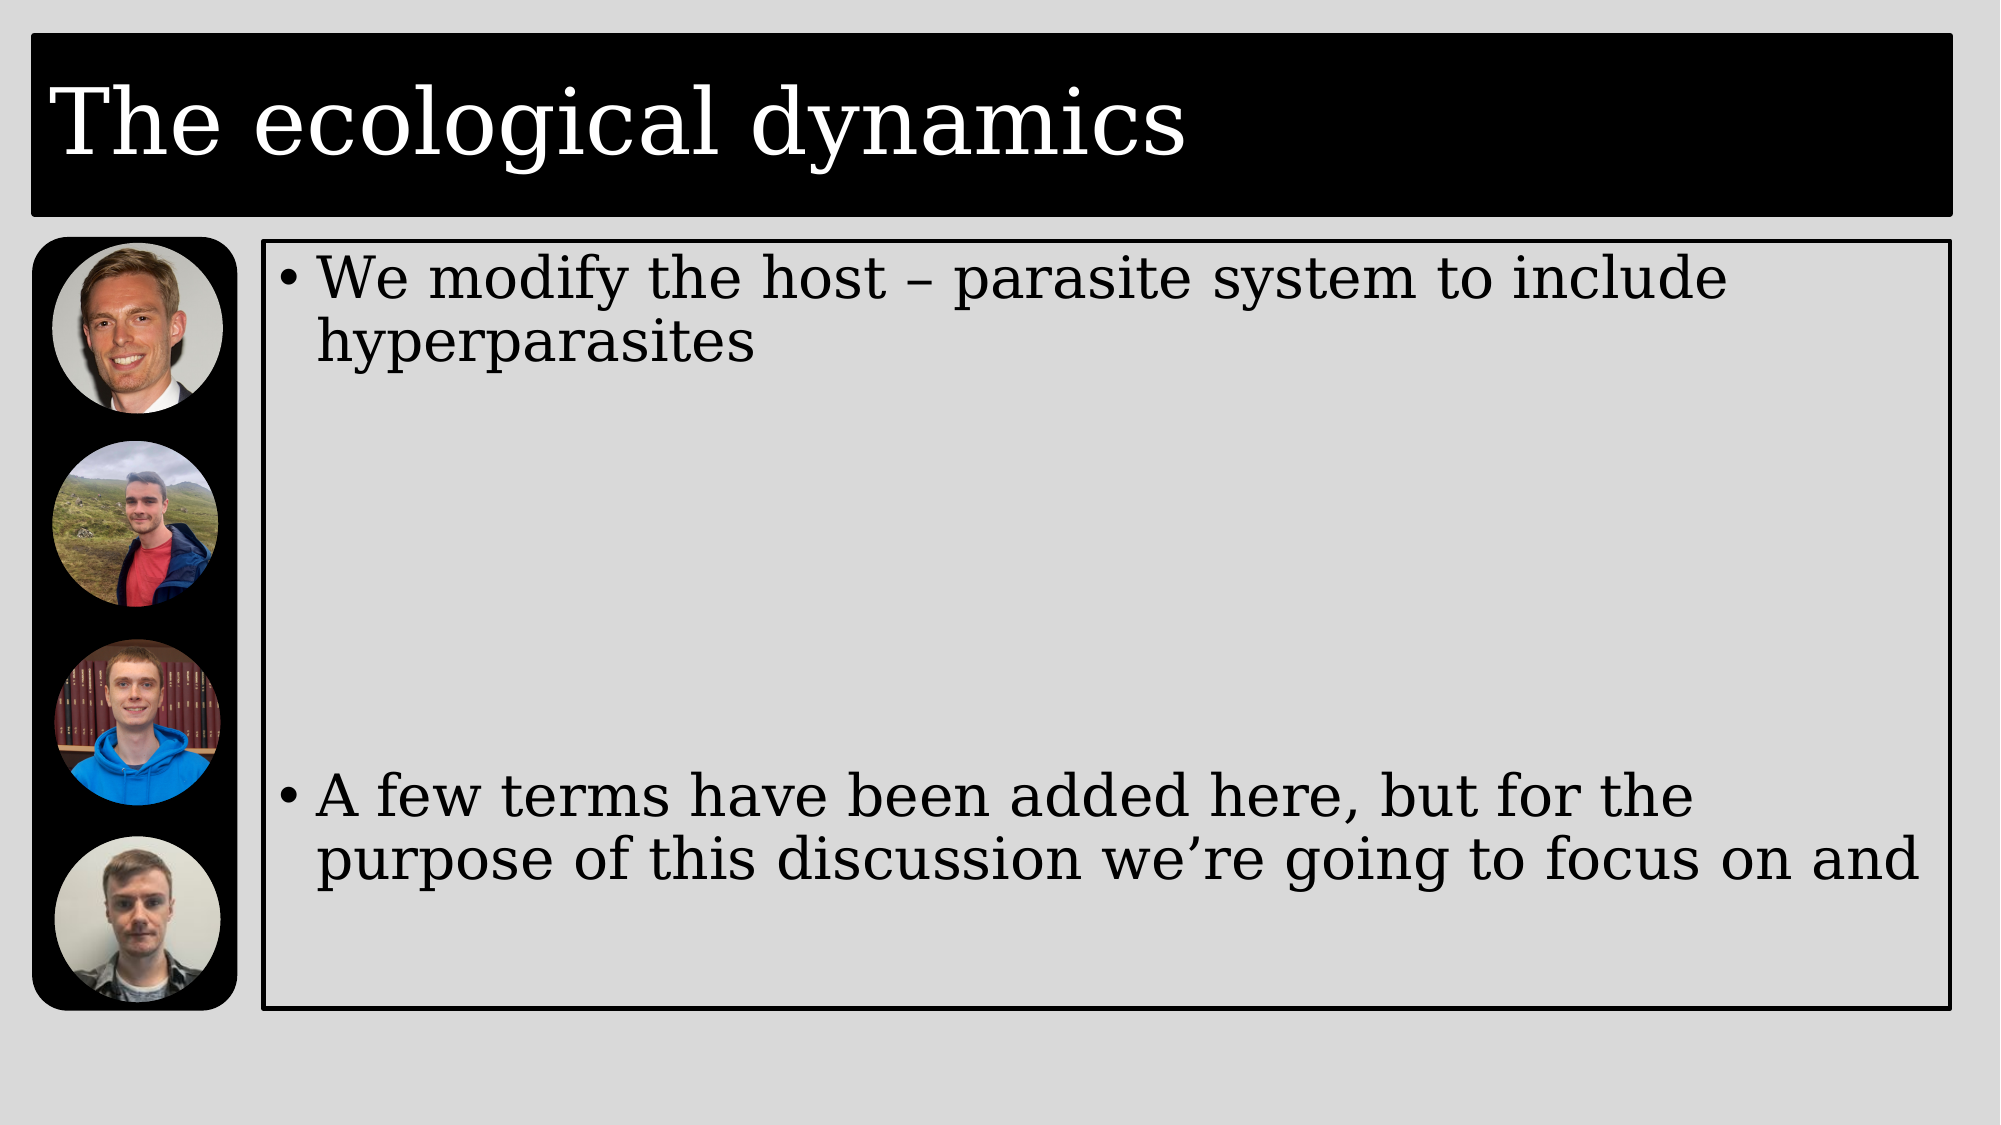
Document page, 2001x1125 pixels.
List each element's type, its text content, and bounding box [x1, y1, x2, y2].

picture [49, 438, 221, 610]
title The ecological dynamics [31, 33, 1953, 217]
picture [52, 833, 223, 1005]
picture [52, 242, 223, 414]
picture [52, 636, 223, 808]
